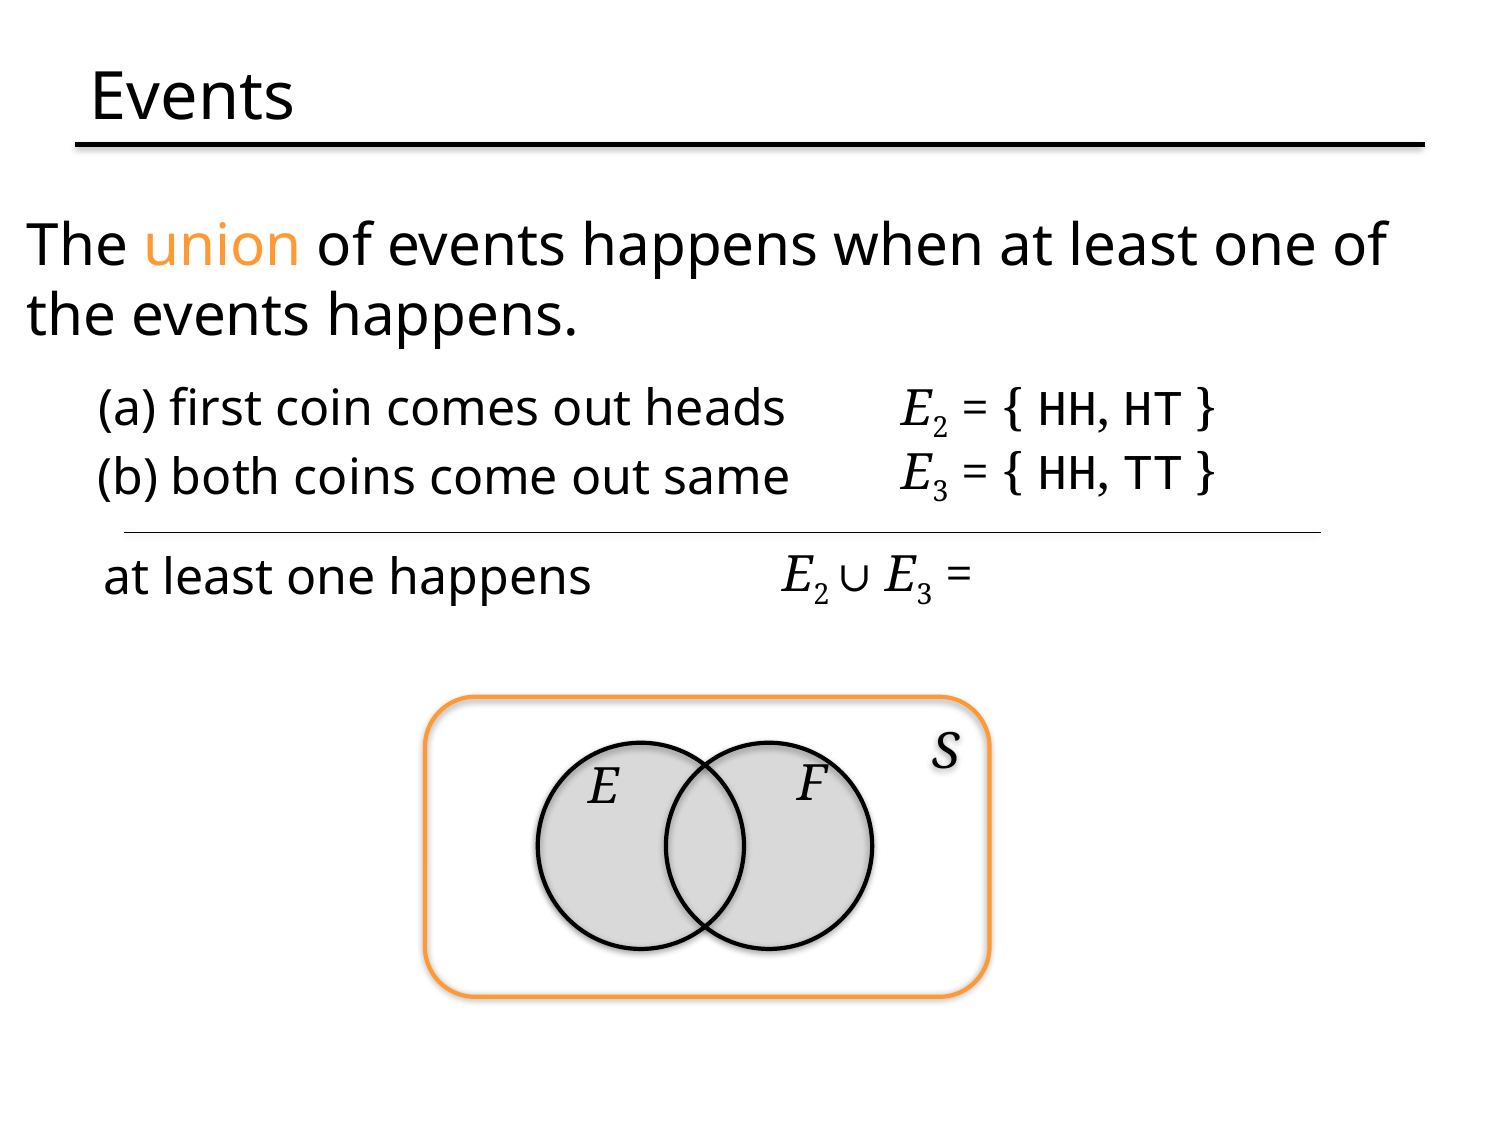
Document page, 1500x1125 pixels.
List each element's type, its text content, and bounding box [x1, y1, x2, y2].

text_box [105, 531, 1322, 614]
title Events [75, 45, 1425, 145]
text_box E [573, 745, 635, 821]
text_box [107, 367, 1245, 514]
text_box The union of events happens when at least one of the events happens. [12, 199, 1418, 355]
text_box S [422, 694, 992, 999]
text_box [535, 740, 704, 952]
text_box F [782, 742, 843, 818]
text_box [663, 740, 875, 952]
